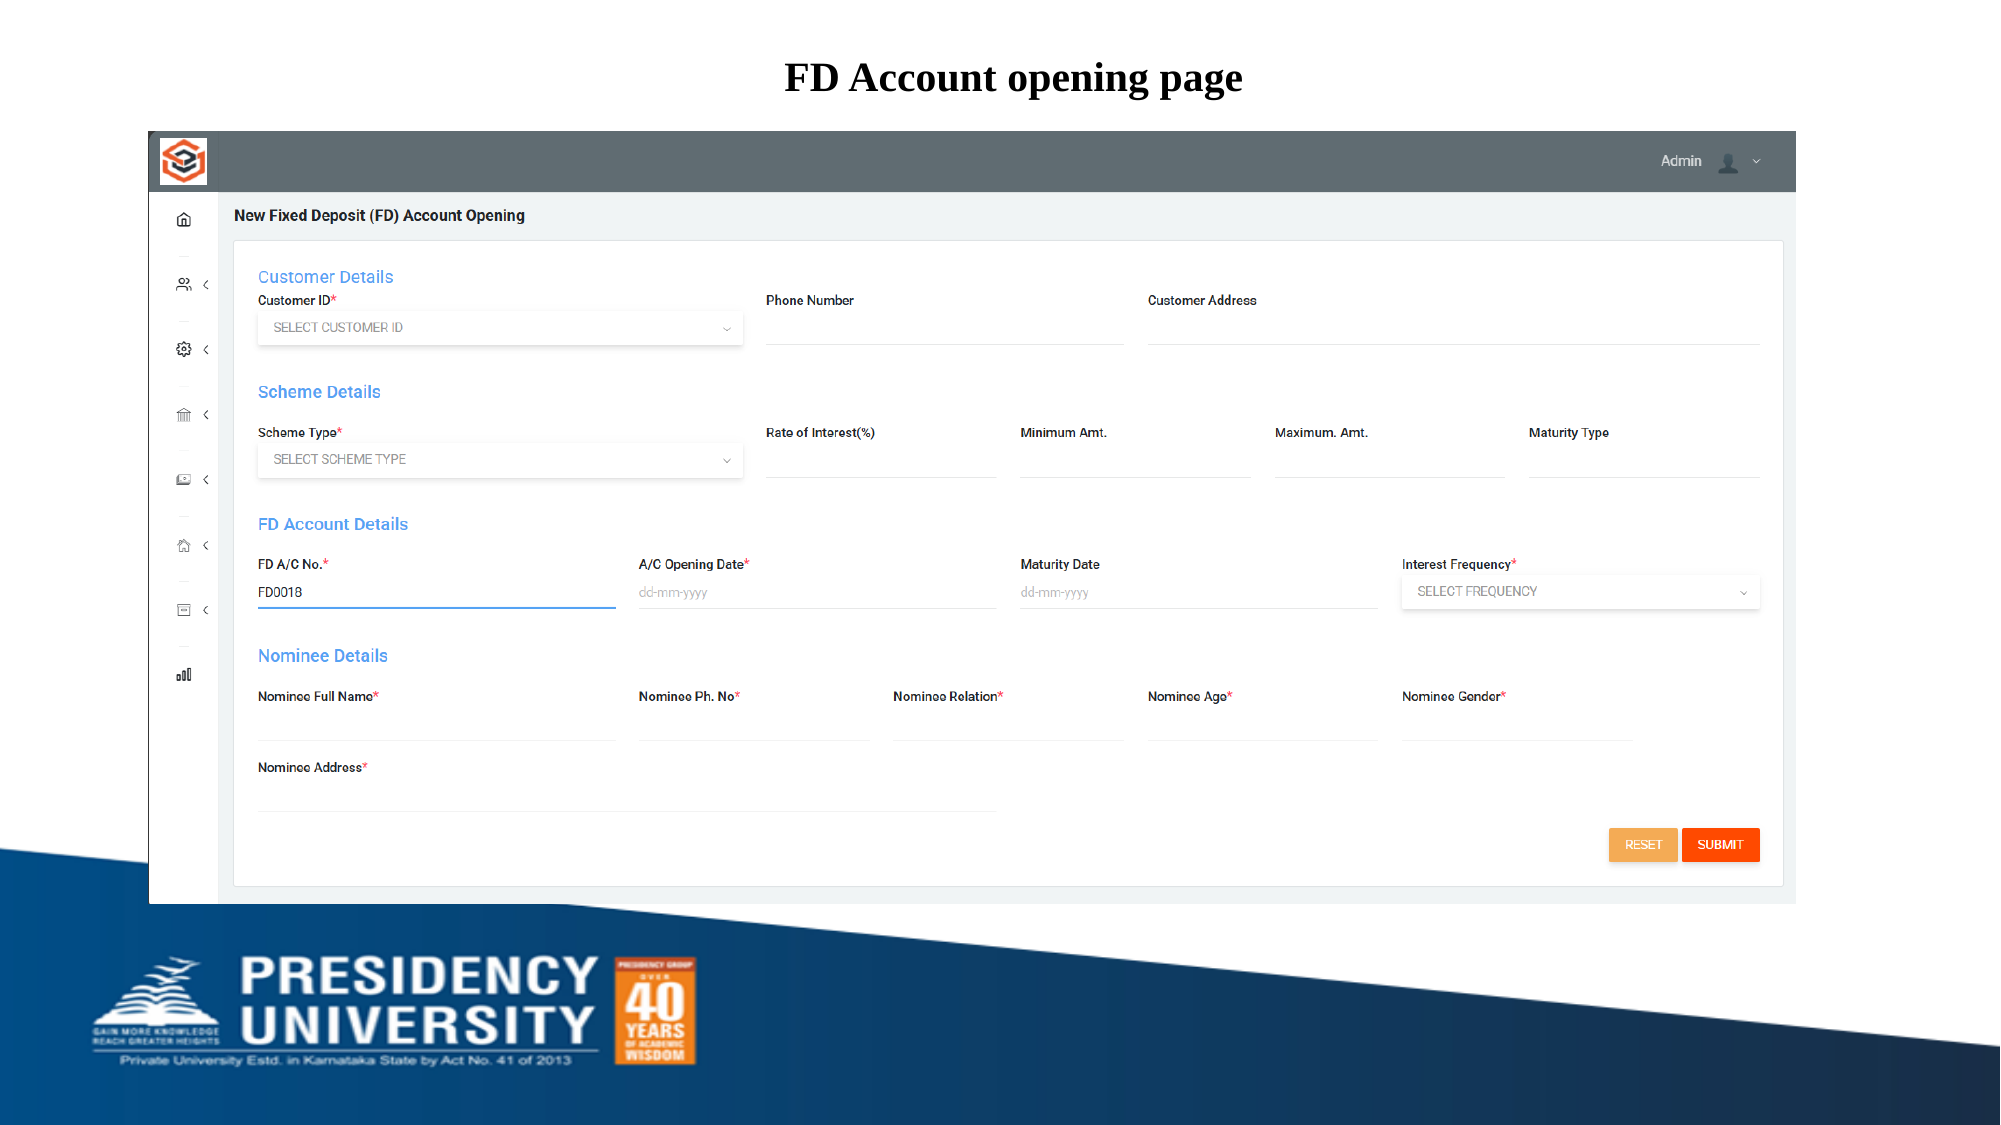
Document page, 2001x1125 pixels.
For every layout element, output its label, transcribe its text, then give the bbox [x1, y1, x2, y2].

picture [0, 131, 2000, 1125]
text_box FD Account opening page [698, 42, 1330, 108]
